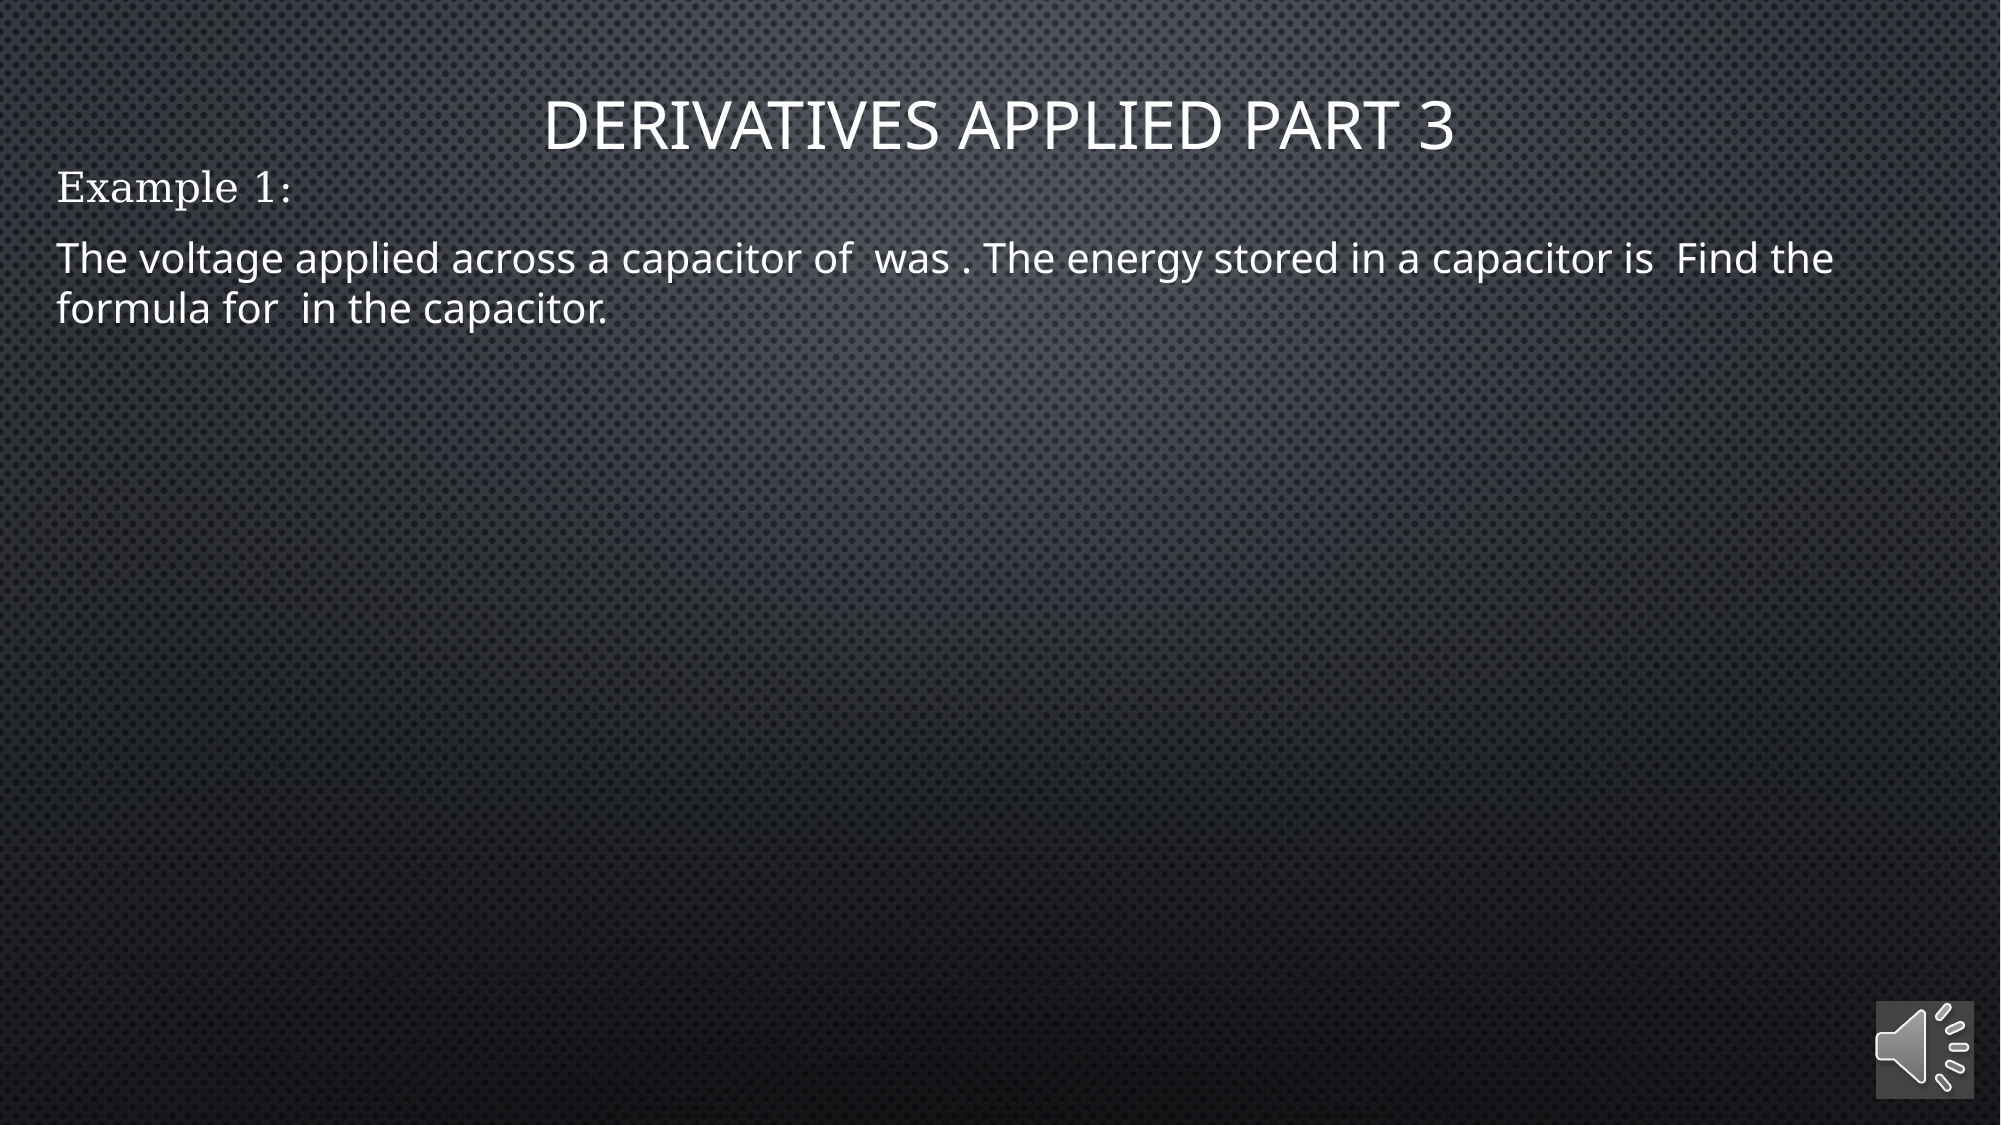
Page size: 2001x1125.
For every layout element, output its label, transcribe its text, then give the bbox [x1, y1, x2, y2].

title Derivatives applied Part 3 [82, 22, 1918, 223]
picture [1874, 999, 1976, 1101]
